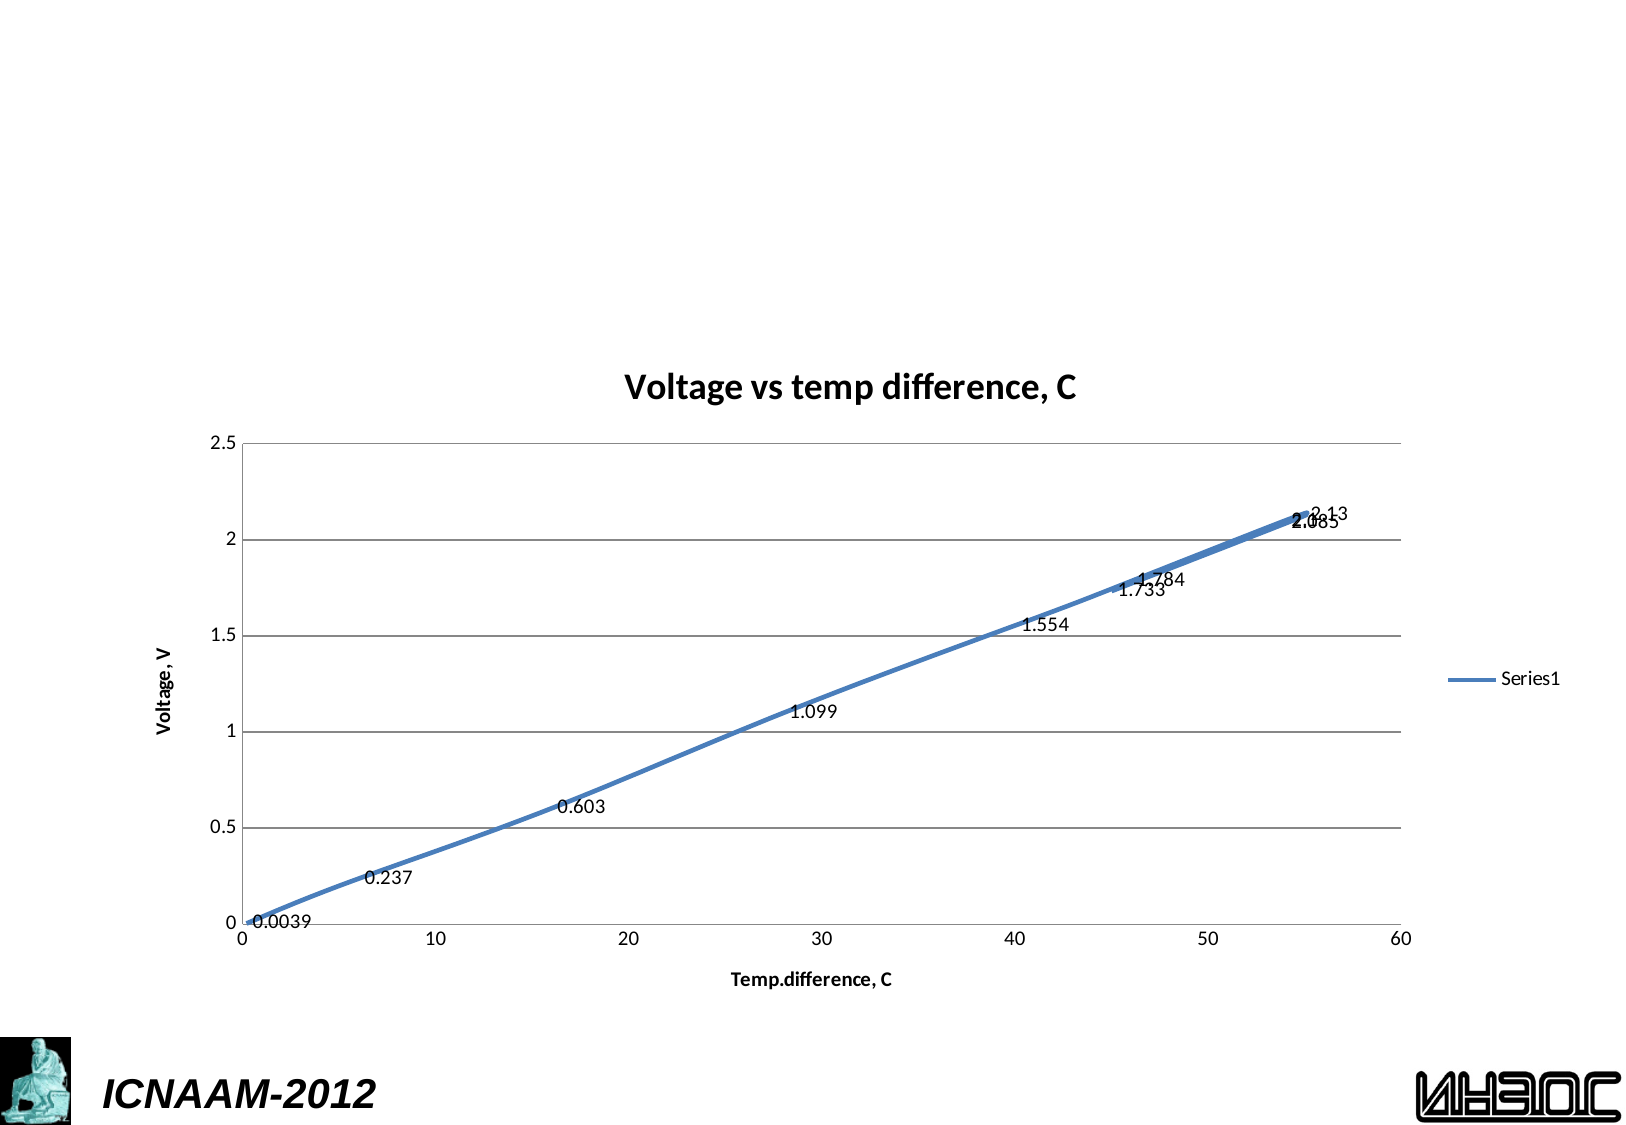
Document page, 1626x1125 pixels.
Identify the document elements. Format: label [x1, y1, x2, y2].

picture [0, 1037, 71, 1125]
chart [121, 337, 1581, 1023]
picture [1412, 1068, 1625, 1125]
